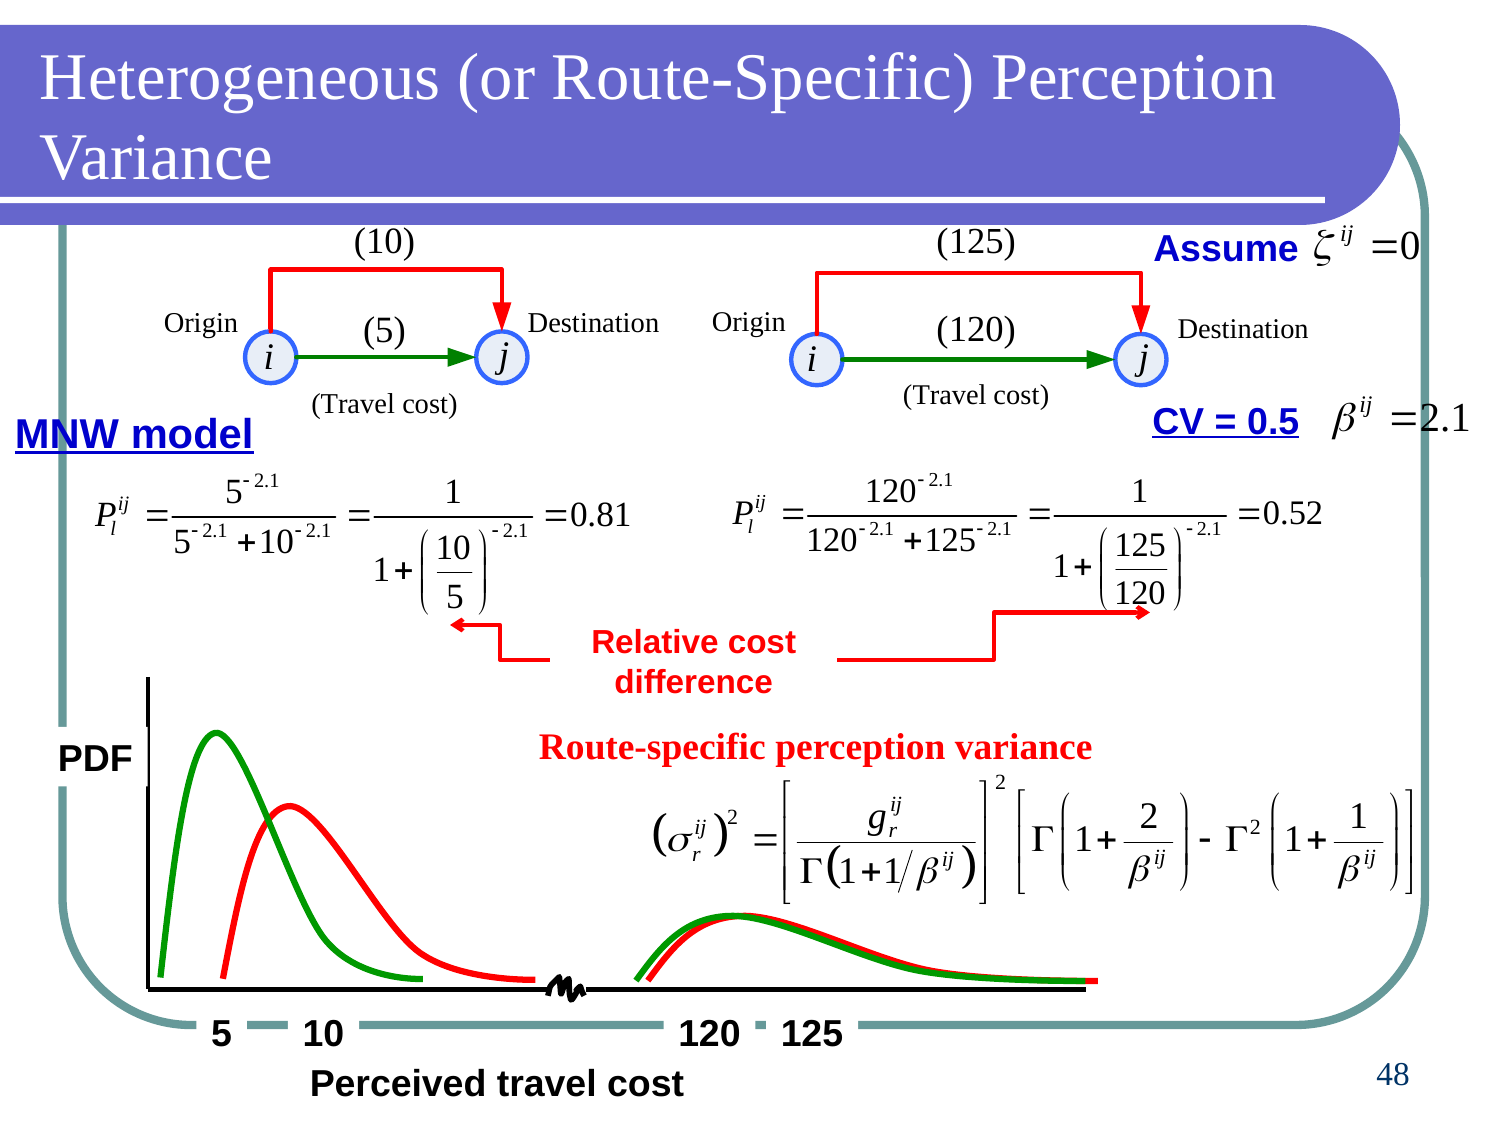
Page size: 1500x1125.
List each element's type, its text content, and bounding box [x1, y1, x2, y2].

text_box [647, 764, 1426, 912]
text_box Relative cost difference [549, 612, 838, 708]
picture [161, 212, 662, 426]
text_box CV = 0.5 [1137, 389, 1319, 449]
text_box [1306, 214, 1428, 277]
slide_number 48 [1174, 1024, 1426, 1101]
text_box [837, 612, 1151, 661]
text_box [548, 976, 585, 1001]
text_box [635, 921, 1086, 982]
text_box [87, 462, 638, 625]
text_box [449, 624, 551, 661]
text_box [773, 921, 980, 976]
title Heterogeneous (or Route-Specific) Perception Variance [24, 37, 1310, 188]
text_box Perceived travel cost [295, 1051, 710, 1112]
text_box 125 [766, 1001, 859, 1062]
text_box [159, 732, 423, 980]
text_box PDF [43, 726, 143, 787]
picture [709, 212, 1312, 416]
text_box 5 [196, 1001, 247, 1062]
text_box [1323, 386, 1475, 449]
text_box 10 [287, 1001, 360, 1062]
text_box 120 [663, 1001, 756, 1062]
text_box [724, 462, 1332, 621]
text_box MNW model [0, 399, 388, 465]
text_box [269, 805, 536, 981]
text_box Route-specific perception variance [374, 714, 1257, 774]
